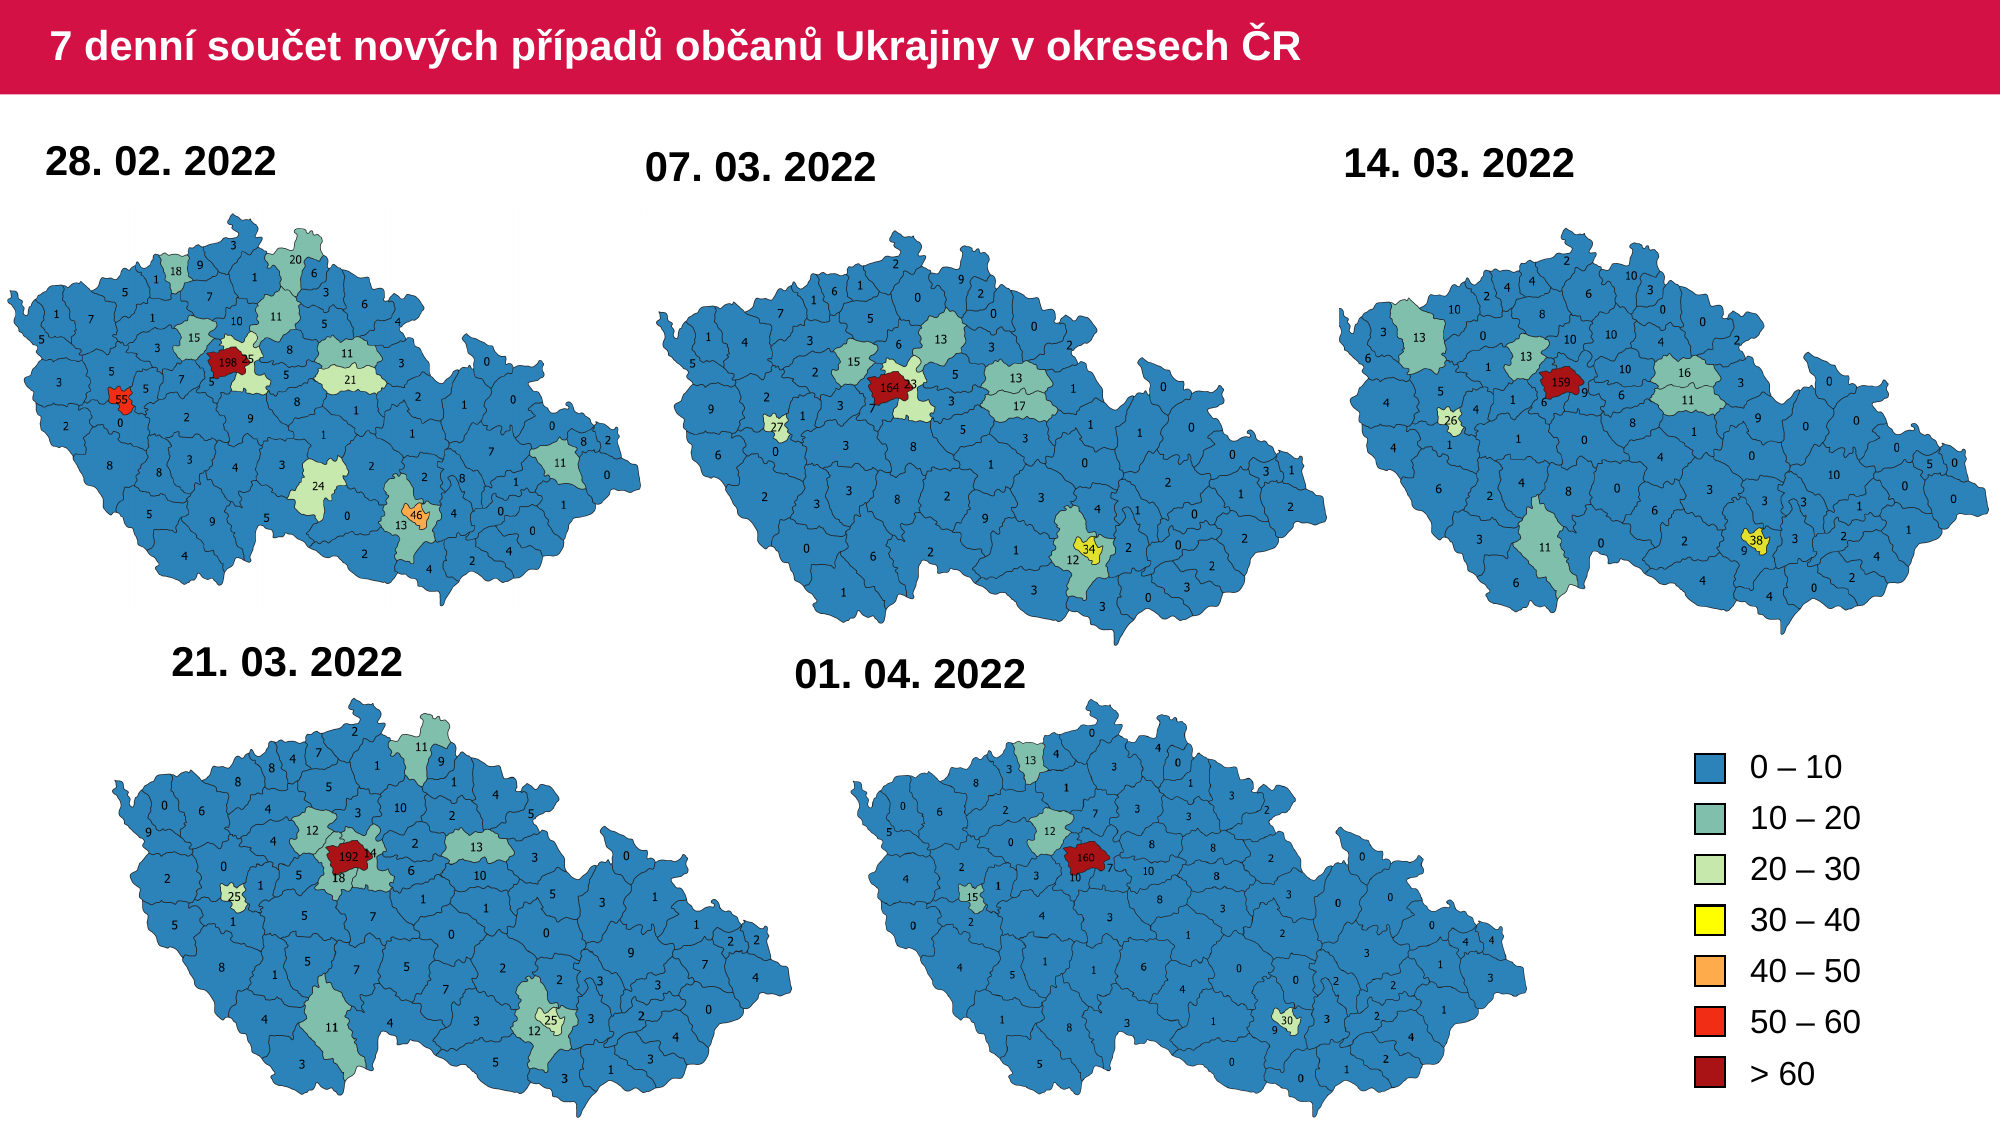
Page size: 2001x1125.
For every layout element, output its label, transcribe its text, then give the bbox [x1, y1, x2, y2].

text_box 20 – 30 [1735, 840, 1877, 891]
text_box 50 – 60 [1735, 993, 1877, 1048]
text_box 28. 02. 2022 [30, 126, 292, 192]
text_box [1694, 803, 1726, 835]
text_box [1694, 955, 1726, 987]
text_box 21. 03. 2022 [156, 627, 419, 690]
picture [0, 205, 2000, 649]
text_box [1694, 854, 1726, 885]
text_box 07. 03. 2022 [630, 132, 892, 197]
text_box [1694, 753, 1726, 784]
text_box [1694, 1006, 1726, 1037]
text_box > 60 [1735, 1044, 1831, 1100]
title 7 denní součet nových případů občanů Ukrajiny v okresech ČR [34, 0, 1696, 95]
text_box 0 – 10 [1735, 738, 1858, 789]
text_box [1694, 904, 1726, 936]
text_box 14. 03. 2022 [1328, 128, 1591, 193]
text_box 40 – 50 [1735, 942, 1877, 993]
text_box 30 – 40 [1735, 891, 1877, 942]
text_box 10 – 20 [1735, 789, 1877, 840]
text_box 01. 04. 2022 [779, 649, 1042, 695]
picture [104, 690, 1548, 1125]
text_box [1694, 1056, 1726, 1088]
